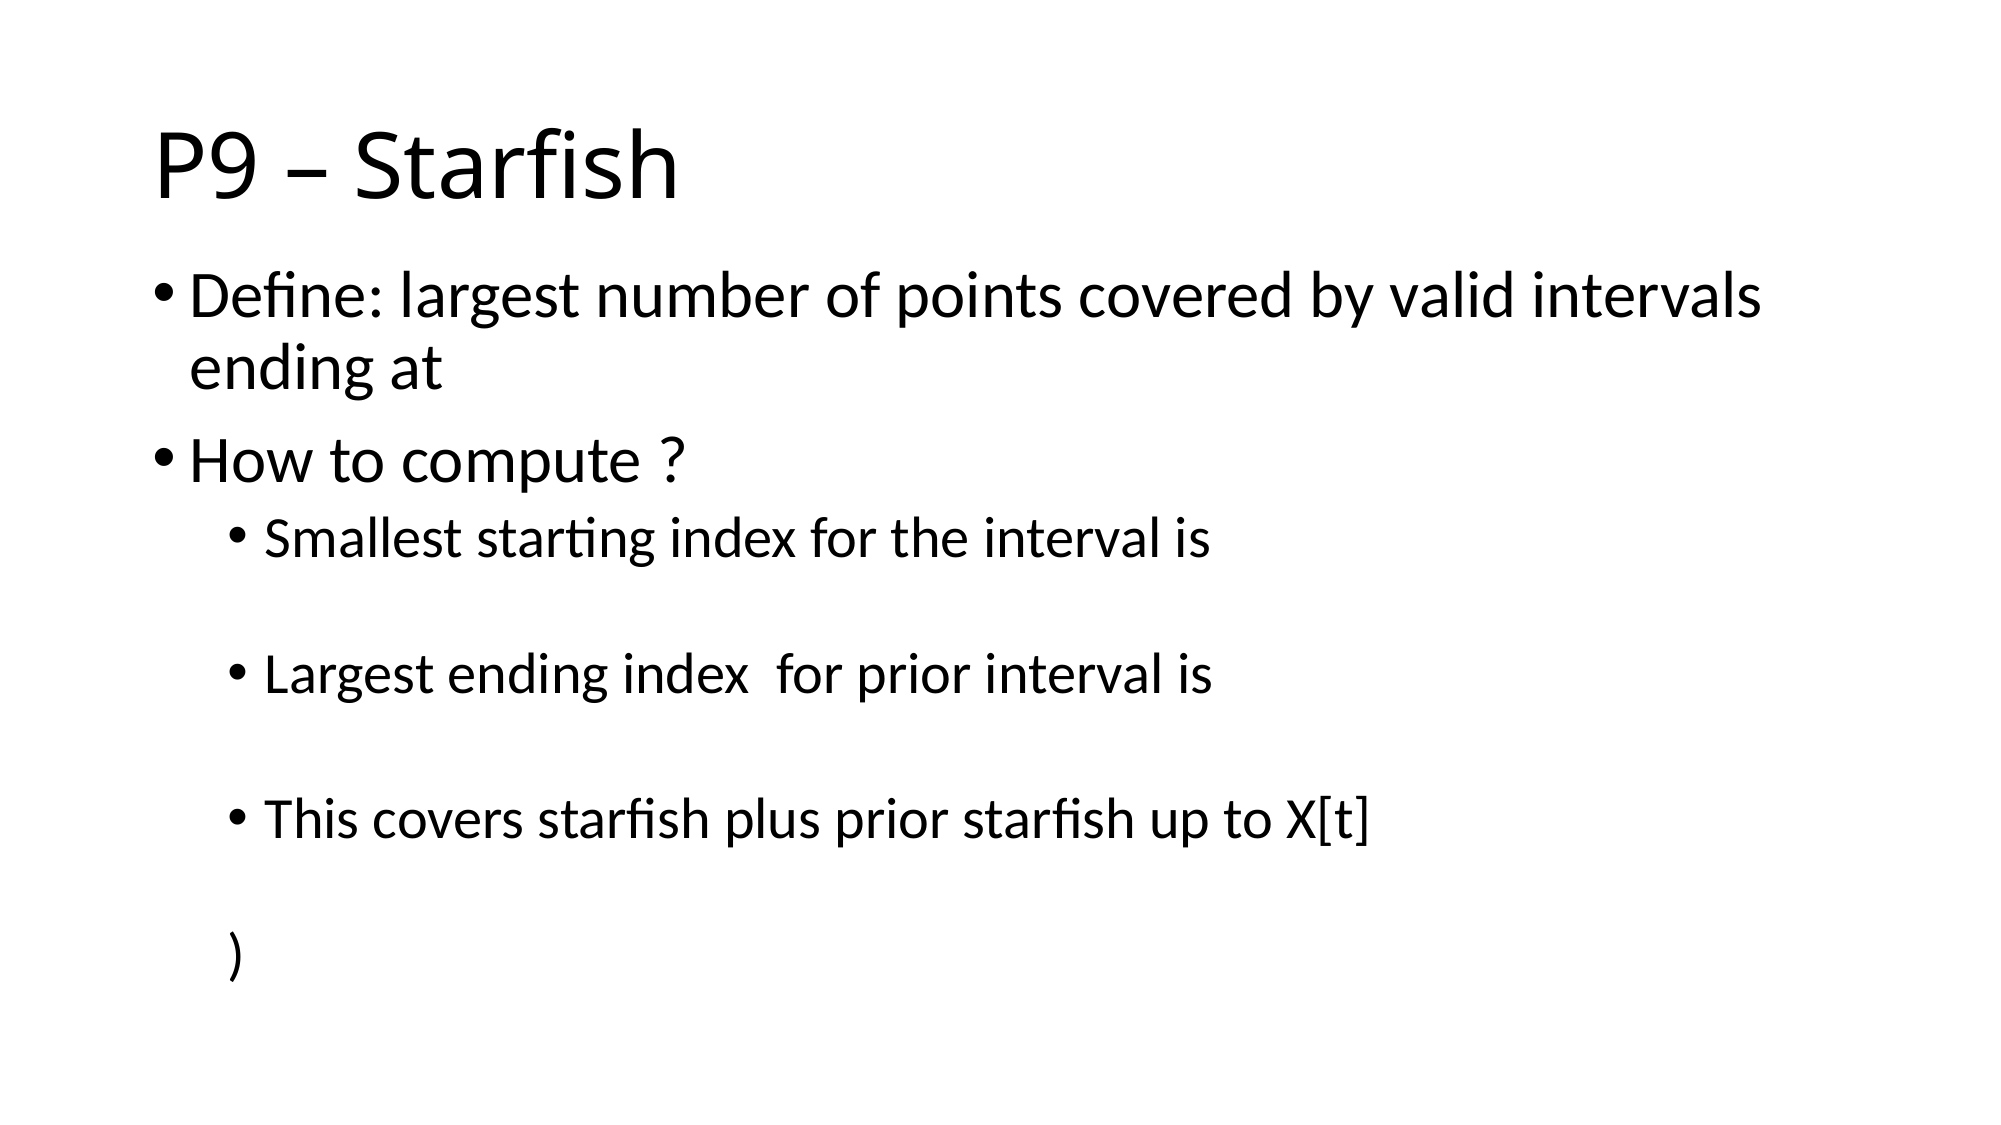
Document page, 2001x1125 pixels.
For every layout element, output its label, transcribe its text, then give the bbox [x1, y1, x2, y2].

title P9 – Starfish [137, 59, 1863, 278]
